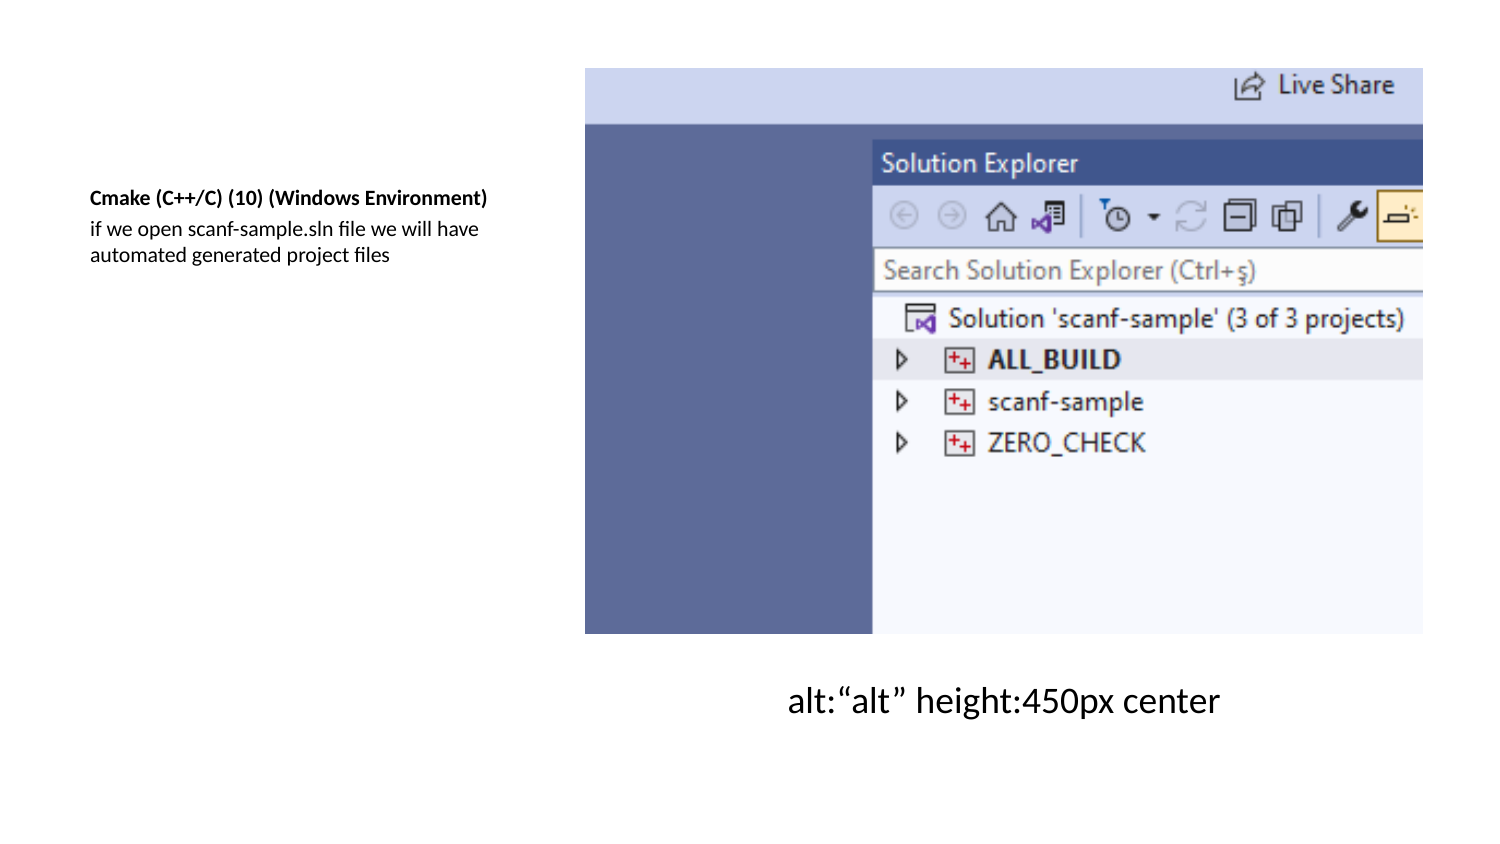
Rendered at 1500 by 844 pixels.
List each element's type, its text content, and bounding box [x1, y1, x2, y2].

picture [585, 68, 1424, 634]
list Cmake (C++/C) (10) (Windows Environment) if we open scanf-sample.sln file we will have automated generated project files [75, 176, 569, 754]
text_box alt:“alt” height:450px center [585, 668, 1423, 753]
